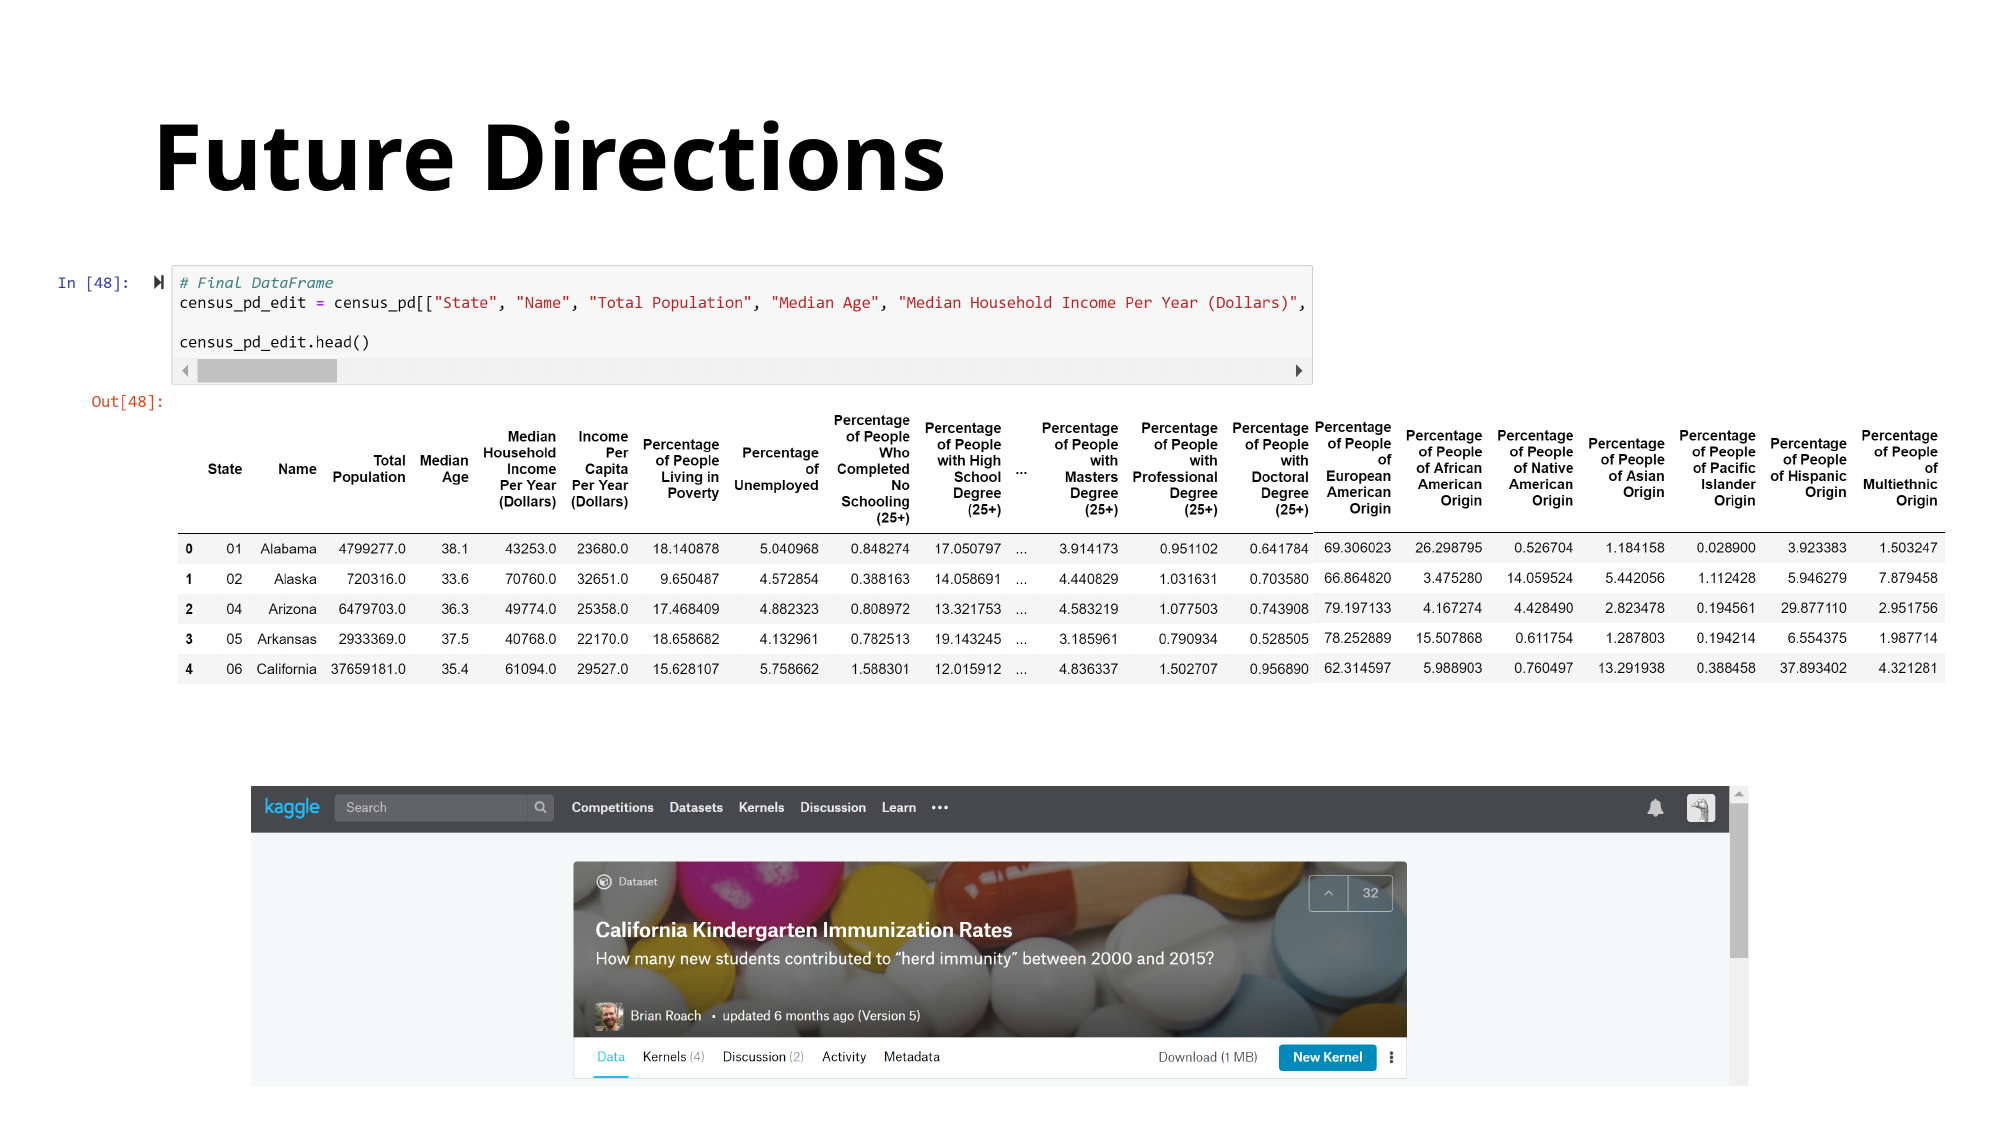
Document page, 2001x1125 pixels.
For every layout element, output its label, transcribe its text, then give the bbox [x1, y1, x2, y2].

text_box Future Directions [137, 104, 1863, 322]
picture [251, 786, 1749, 1086]
picture [48, 259, 1955, 696]
